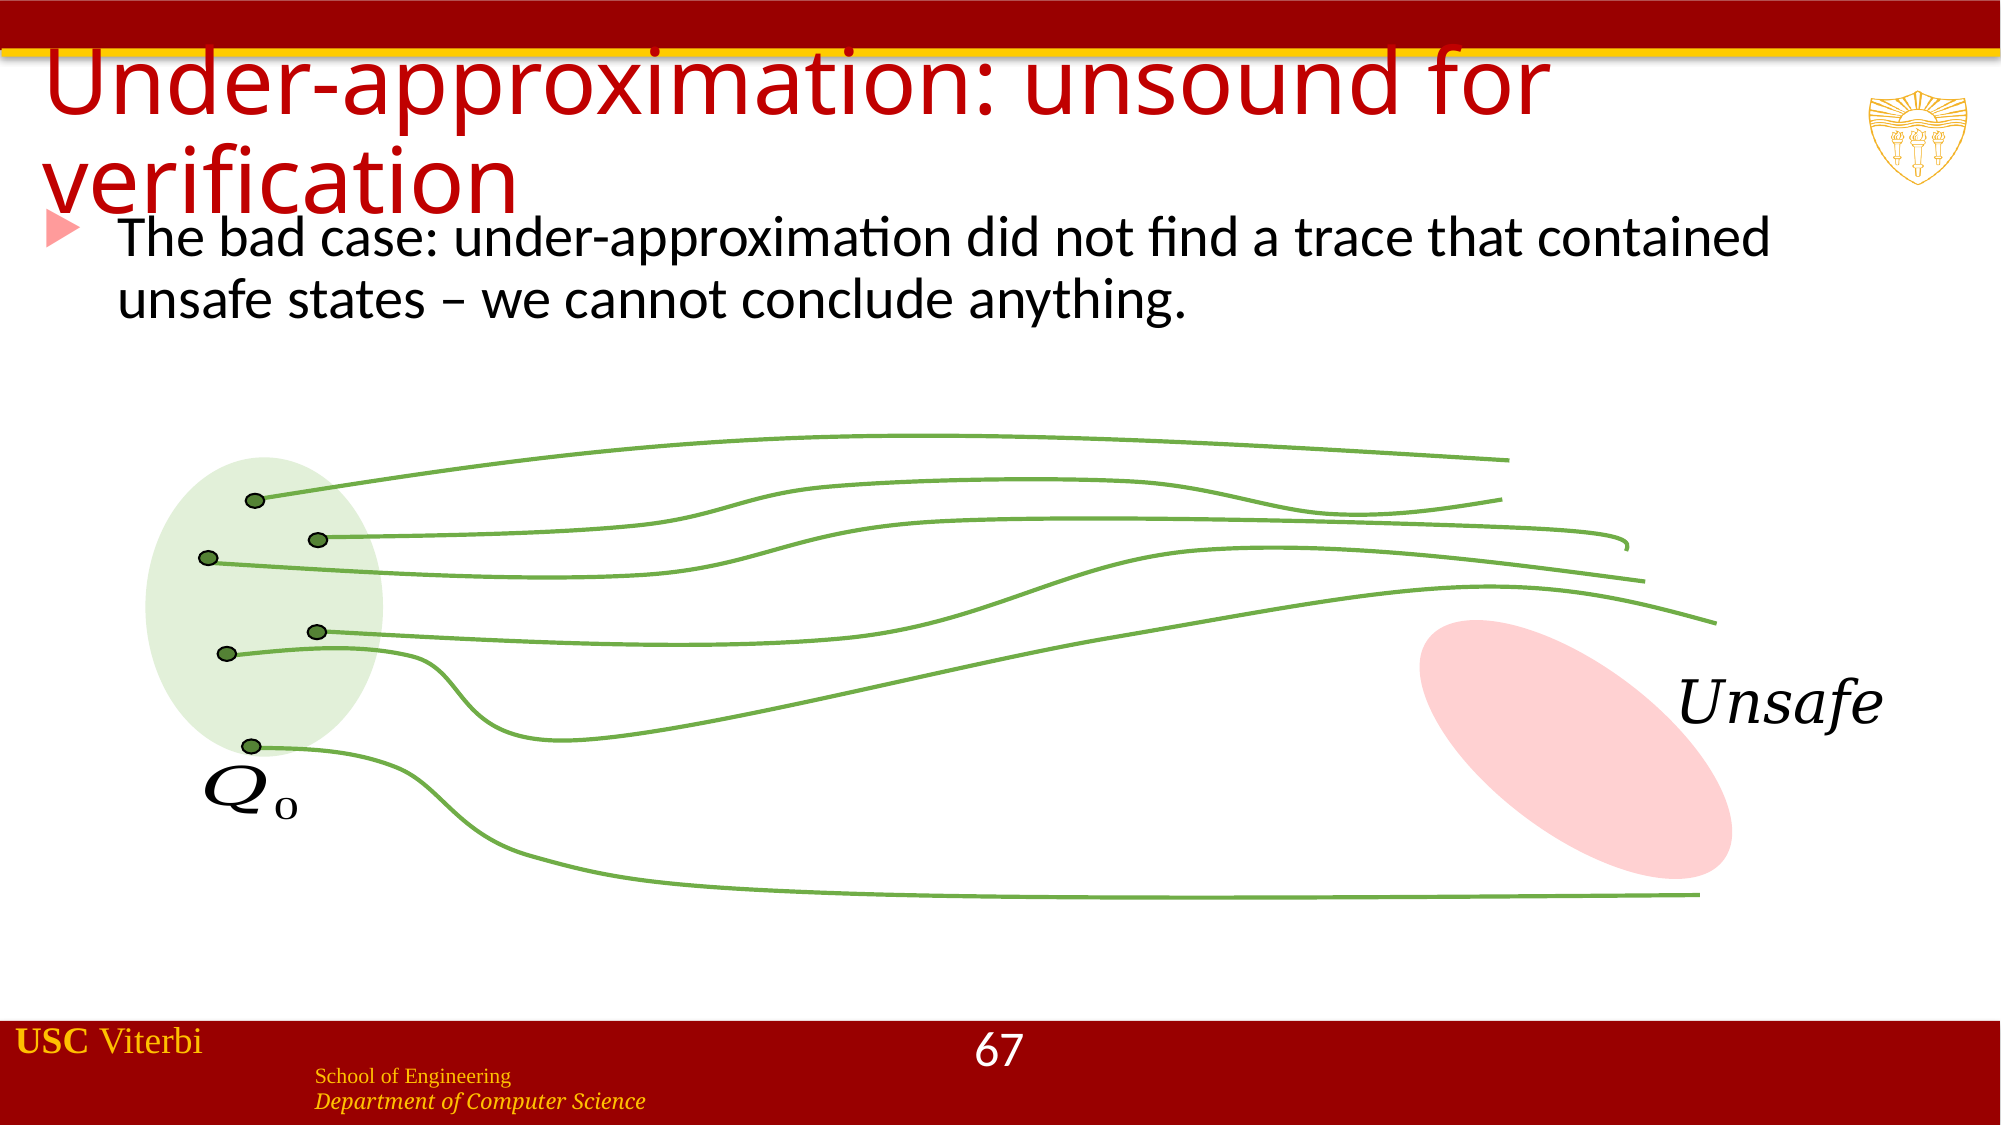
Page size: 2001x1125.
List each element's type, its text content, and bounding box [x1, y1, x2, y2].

text_box [265, 434, 1510, 500]
text_box [262, 746, 1700, 899]
text_box [215, 517, 1629, 579]
list The bad case: under-approximation did not find a trace that contained unsafe states – we cannot conclude anything. [27, 198, 1947, 356]
text_box [240, 738, 262, 755]
text_box [307, 532, 329, 549]
text_box [197, 549, 219, 567]
text_box [306, 624, 328, 641]
text_box [1418, 628, 1734, 880]
slide_number 67 [774, 1016, 1225, 1077]
title Under-approximation: unsound for verification [27, 70, 1819, 198]
text_box [216, 645, 238, 663]
text_box [144, 456, 385, 758]
picture [1836, 76, 2000, 199]
text_box [327, 546, 1646, 646]
text_box [328, 478, 1503, 539]
text_box [244, 492, 266, 509]
text_box [237, 585, 1717, 742]
